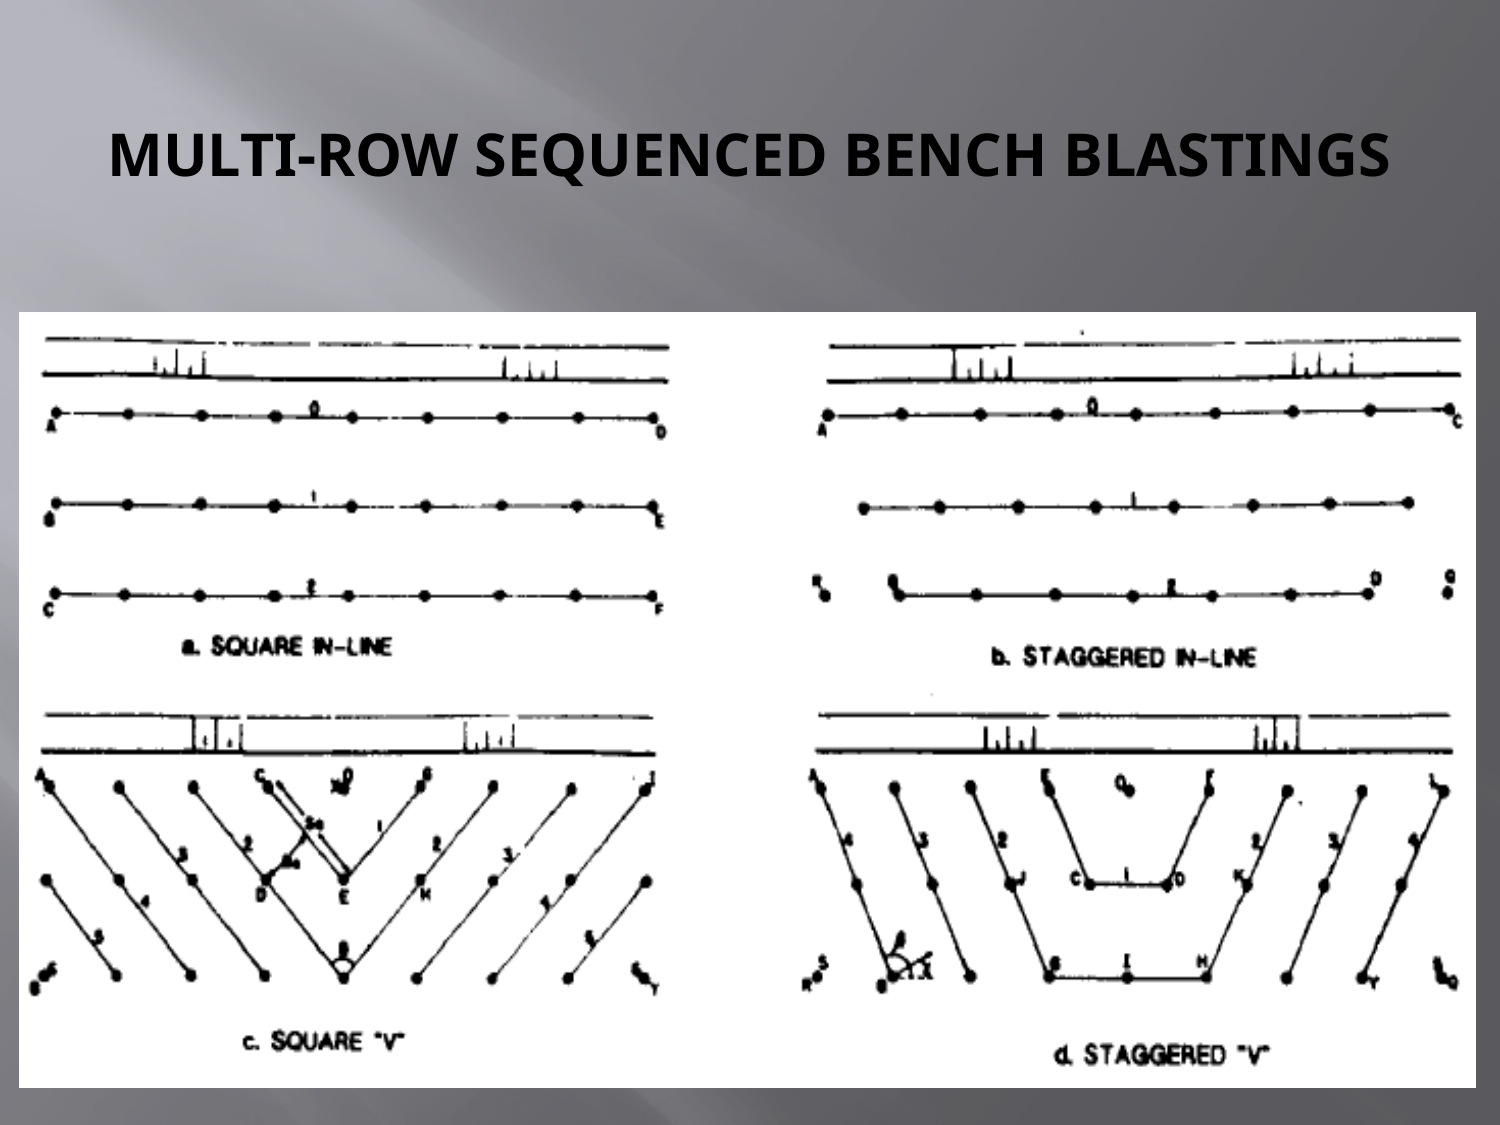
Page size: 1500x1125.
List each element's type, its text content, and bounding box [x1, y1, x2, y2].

title MULTI-ROW SEQUENCED BENCH BLASTINGS [75, 99, 1425, 288]
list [18, 312, 1476, 1088]
